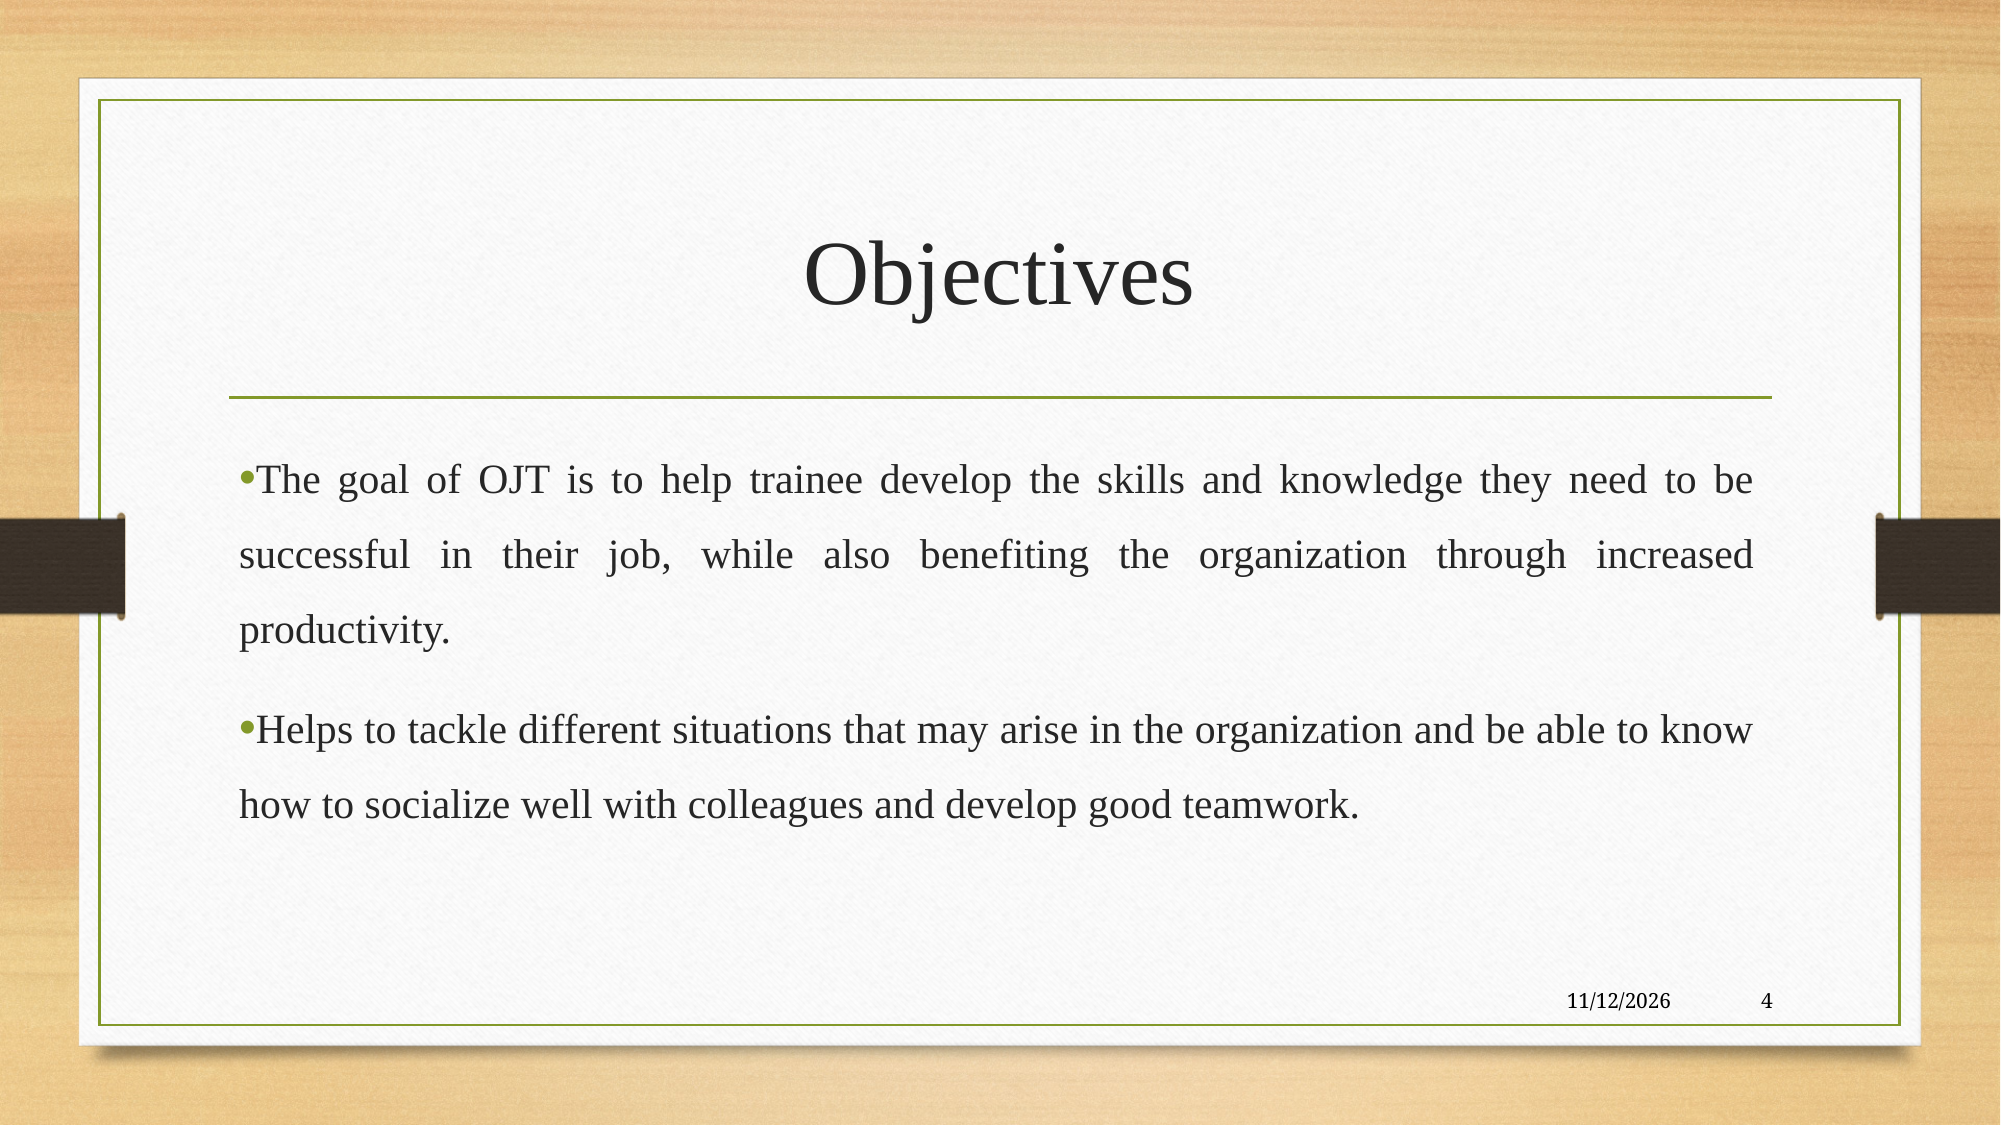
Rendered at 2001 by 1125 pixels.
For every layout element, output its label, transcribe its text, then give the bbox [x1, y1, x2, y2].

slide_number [1423, 979, 1686, 1025]
title Objectives [212, 161, 1788, 375]
picture [0, 0, 2001, 1125]
list The goal of OJT is to help trainee develop the skills and knowledge they need to be successful in their job, while also benefiting the organization through increased productivity. Helps to tackle different situations that may arise in the organization and be able to know how to socialize well with colleagues and develop good teamwork. [224, 419, 1788, 964]
slide_number 4 [1698, 979, 1788, 1025]
